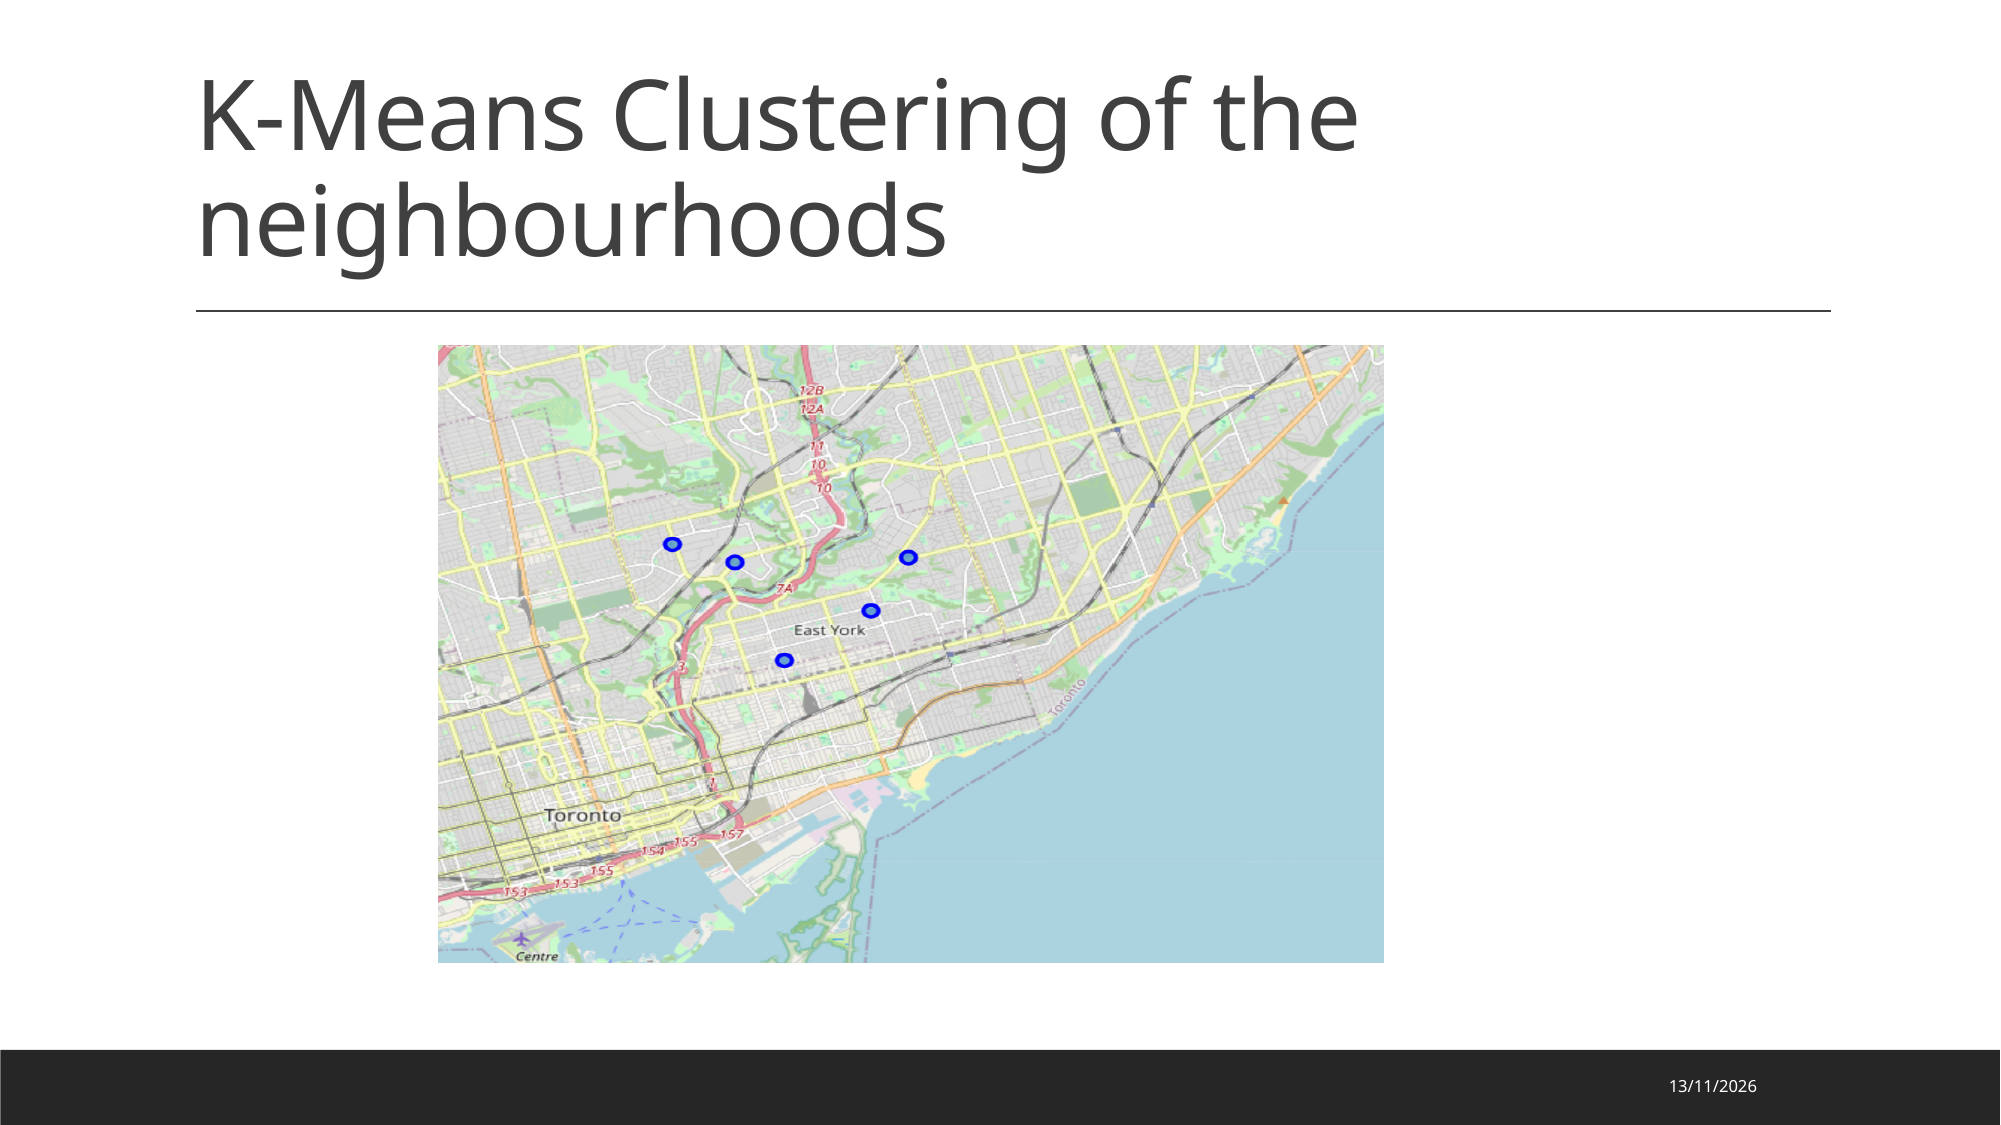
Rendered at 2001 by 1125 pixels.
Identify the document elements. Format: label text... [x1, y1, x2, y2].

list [438, 345, 1384, 964]
title K-Means Clustering of the neighbourhoods [180, 47, 1830, 285]
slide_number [1348, 1057, 1773, 1118]
